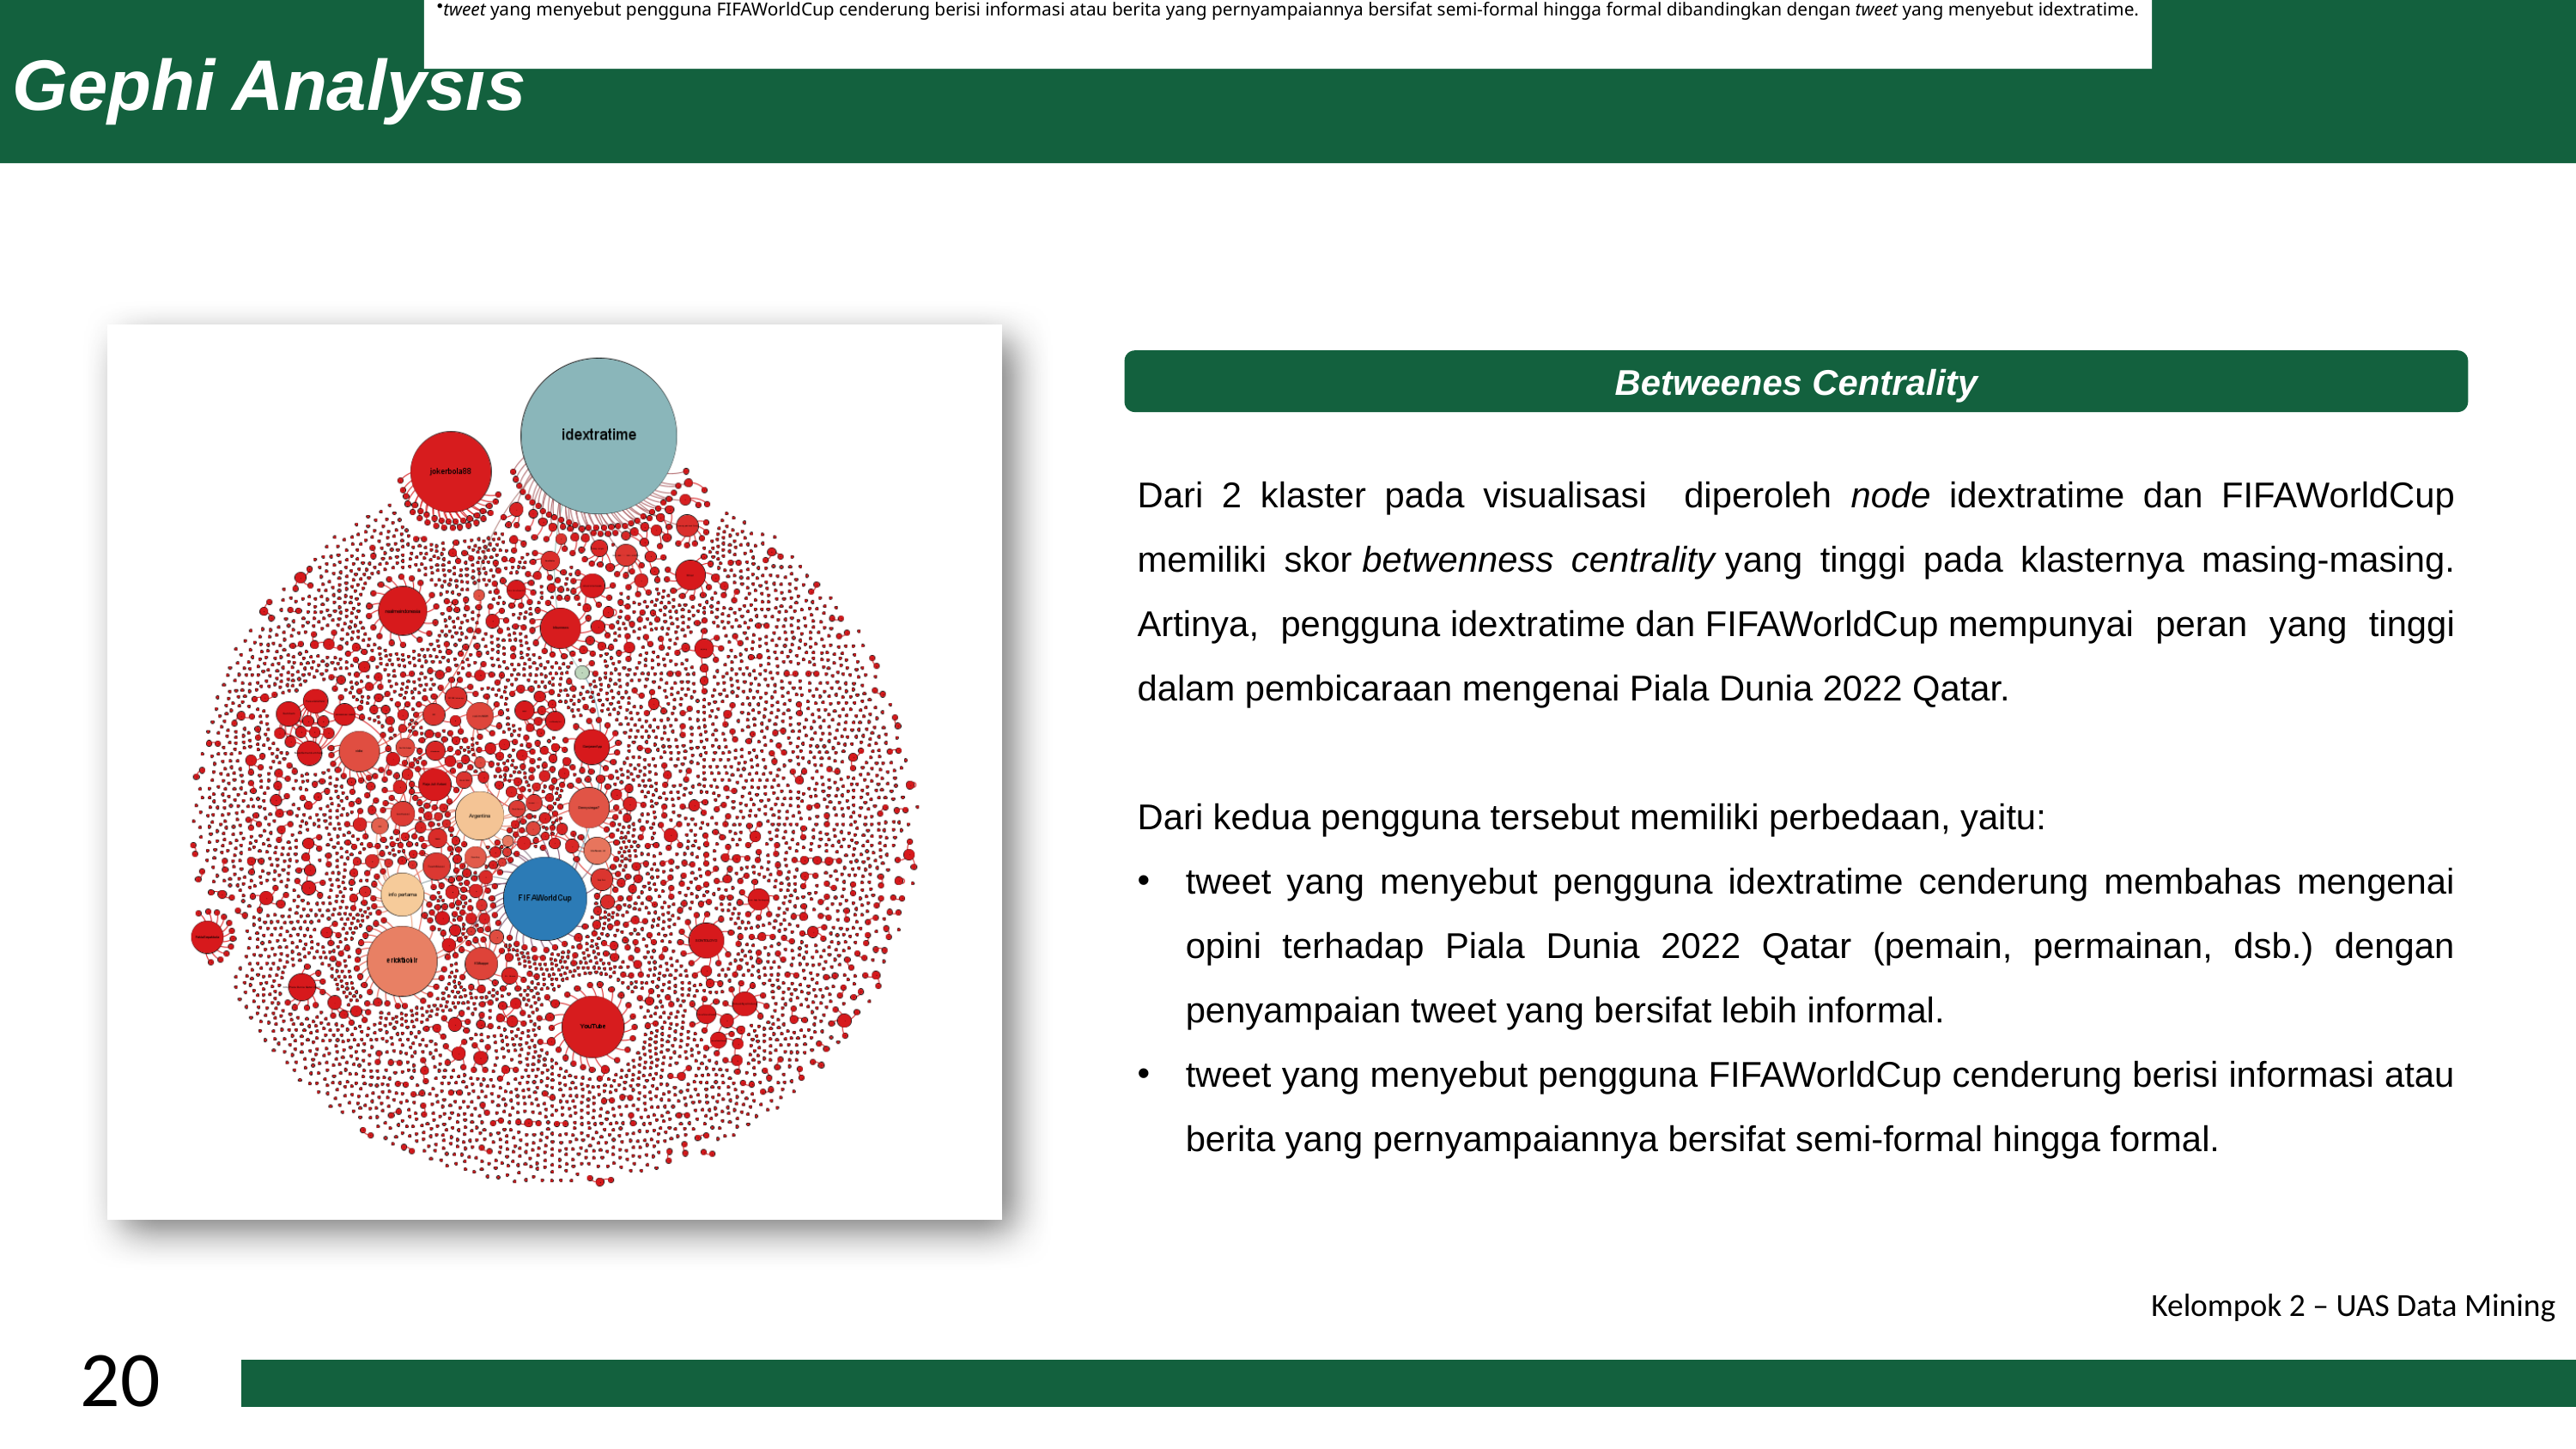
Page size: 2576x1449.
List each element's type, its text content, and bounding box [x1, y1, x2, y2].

text_box 20 [46, 1321, 196, 1429]
text_box tweet yang menyebut pengguna idextratime cenderung membahas mengenai opini terhadap Piala Dunia 2022 Qatar (pemain, permainan, dsb.) dengan penyampaian tweet yang bersifat lebih informal. tweet yang menyebut pengguna FIFAWorldCup cenderung berisi informasi atau berita yang pernyampaiannya bersifat semi-formal hingga formal dibandingkan dengan tweet yang menyebut idextratime. [423, 0, 2153, 70]
picture [107, 324, 1003, 1220]
text_box Gephi Analysis [0, 0, 2576, 165]
text_box Kelompok 2 – UAS Data Mining [2138, 1277, 2576, 1330]
text_box Betweenes Centrality [1124, 350, 2469, 413]
text_box [240, 1358, 2576, 1409]
text_box Dari 2 klaster pada visualisasi diperoleh node idextratime dan FIFAWorldCup memiliki skor betwenness centrality yang tinggi pada klasternya masing-masing. Artinya, pengguna idextratime dan FIFAWorldCup mempunyai peran yang tinggi dalam pembicaraan mengenai Piala Dunia 2022 Qatar. Dari kedua pengguna tersebut memiliki perbedaan, yaitu: tweet yang menyebut pengguna idextratime cenderung membahas mengenai opini terhadap Piala Dunia 2022 Qatar (pemain, permainan, dsb.) dengan penyampaian tweet yang bersifat lebih informal. tweet yang menyebut pengguna FIFAWorldCup cenderung berisi informasi atau berita yang pernyampaiannya bersifat semi-formal hingga formal. [1124, 444, 2469, 1166]
